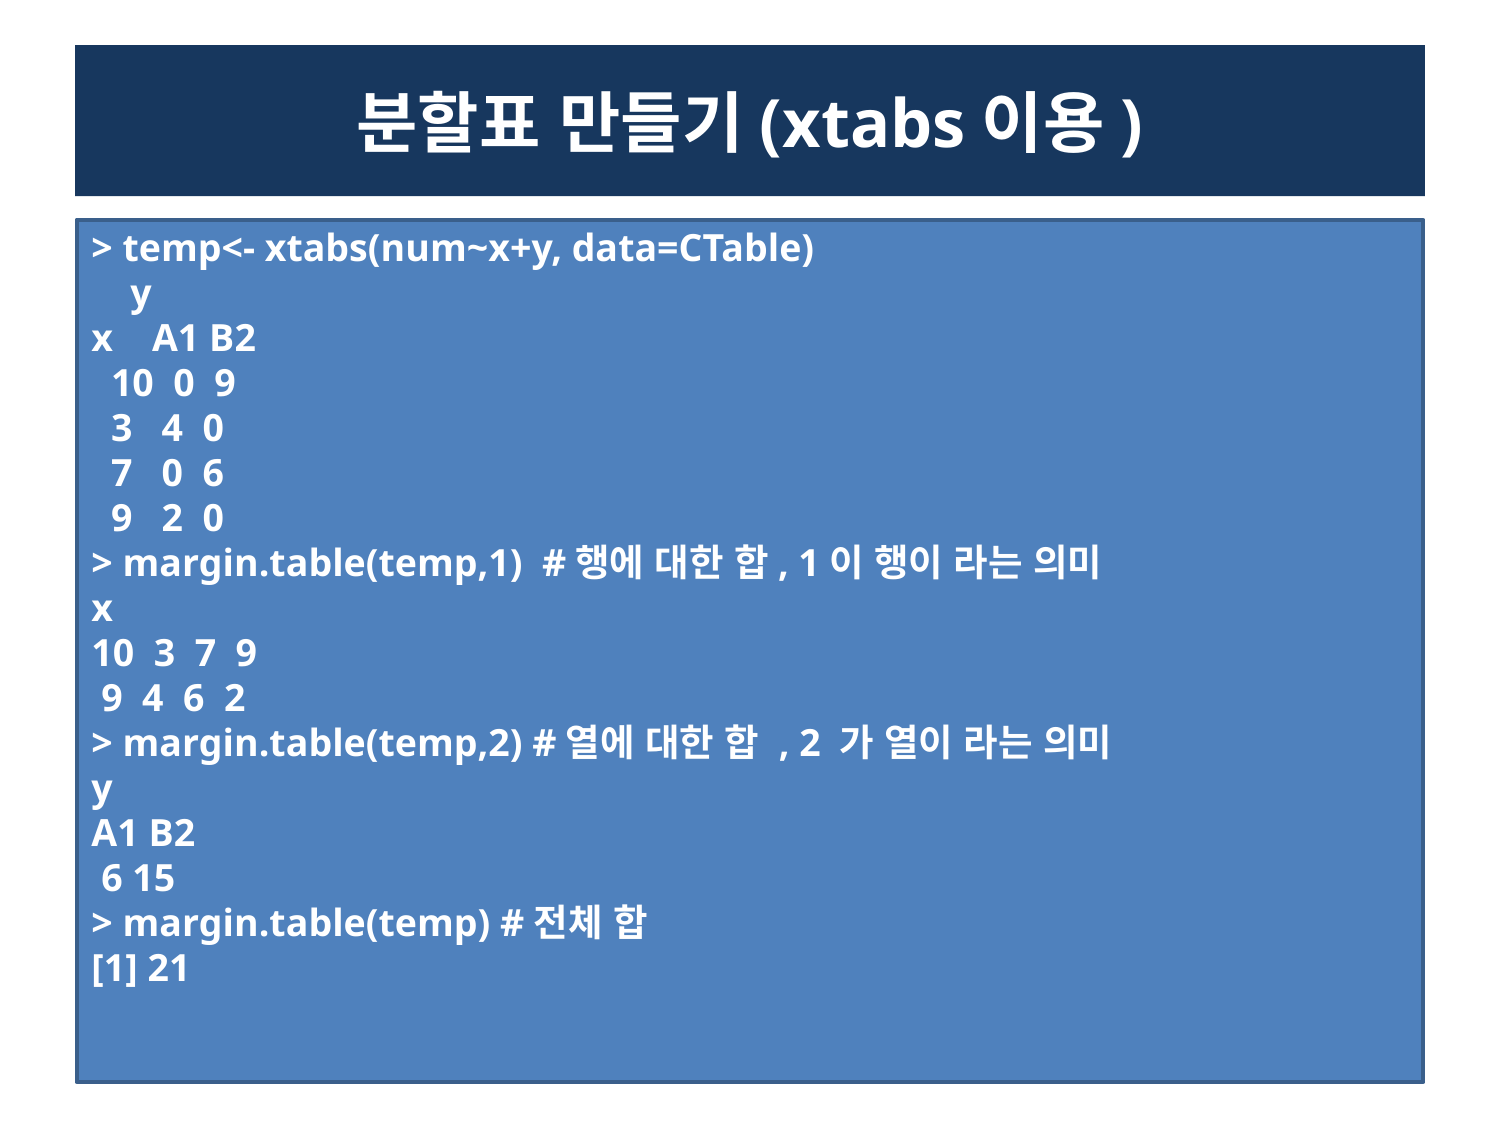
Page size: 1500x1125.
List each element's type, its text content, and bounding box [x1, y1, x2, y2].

text_box > temp<- xtabs(num~x+y, data=CTable) y x A1 B2 10 0 9 3 4 0 7 0 6 9 2 0 > margin.table(temp,1) #행에 대한 합, 1이 행이 라는 의미 x 10 3 7 9 9 4 6 2 > margin.table(temp,2) #열에 대한 합 , 2 가 열이 라는 의미 y A1 B2 6 15 > margin.table(temp) #전체 합 [1] 21 [75, 218, 1425, 1084]
title 분할표 만들기(xtabs이용) [75, 45, 1425, 197]
